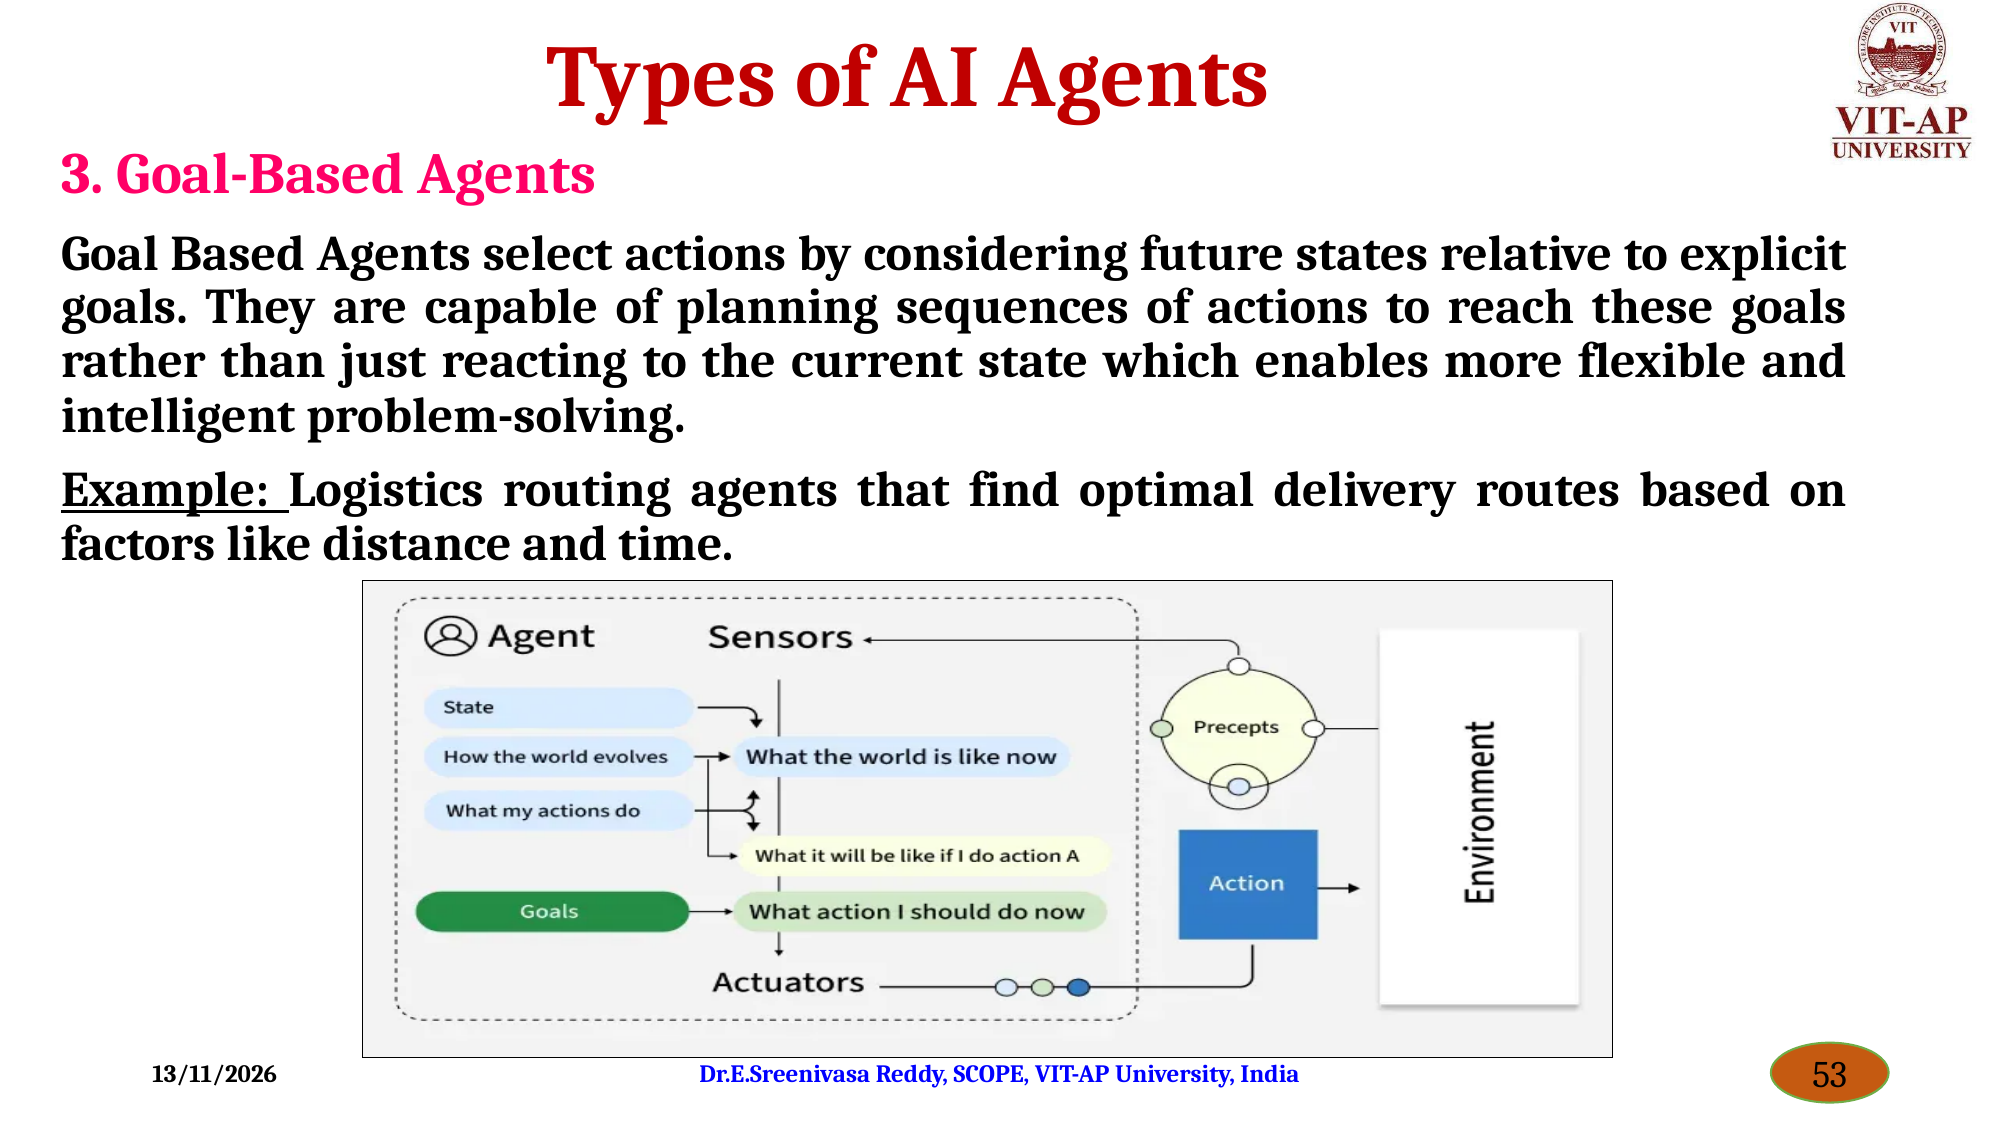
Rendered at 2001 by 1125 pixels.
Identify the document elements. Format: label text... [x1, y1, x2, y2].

picture [362, 580, 1613, 1058]
list 3. Goal-Based Agents Goal Based Agents select actions by considering future states relative to explicit goals. They are capable of planning sequences of actions to reach these goals rather than just reacting to the current state which enables more flexible and intelligent problem-solving. Example: Logistics routing agents that find optimal delivery routes based on factors like distance and time. [45, 135, 1863, 1055]
footer Dr.E.Sreenivasa Reddy, SCOPE, VIT-AP University, India [662, 1058, 1338, 1103]
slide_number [137, 1042, 588, 1103]
title Types of AI Agents [45, 22, 1771, 133]
picture [1811, 0, 2000, 189]
text_box 53 [1769, 1041, 1890, 1104]
